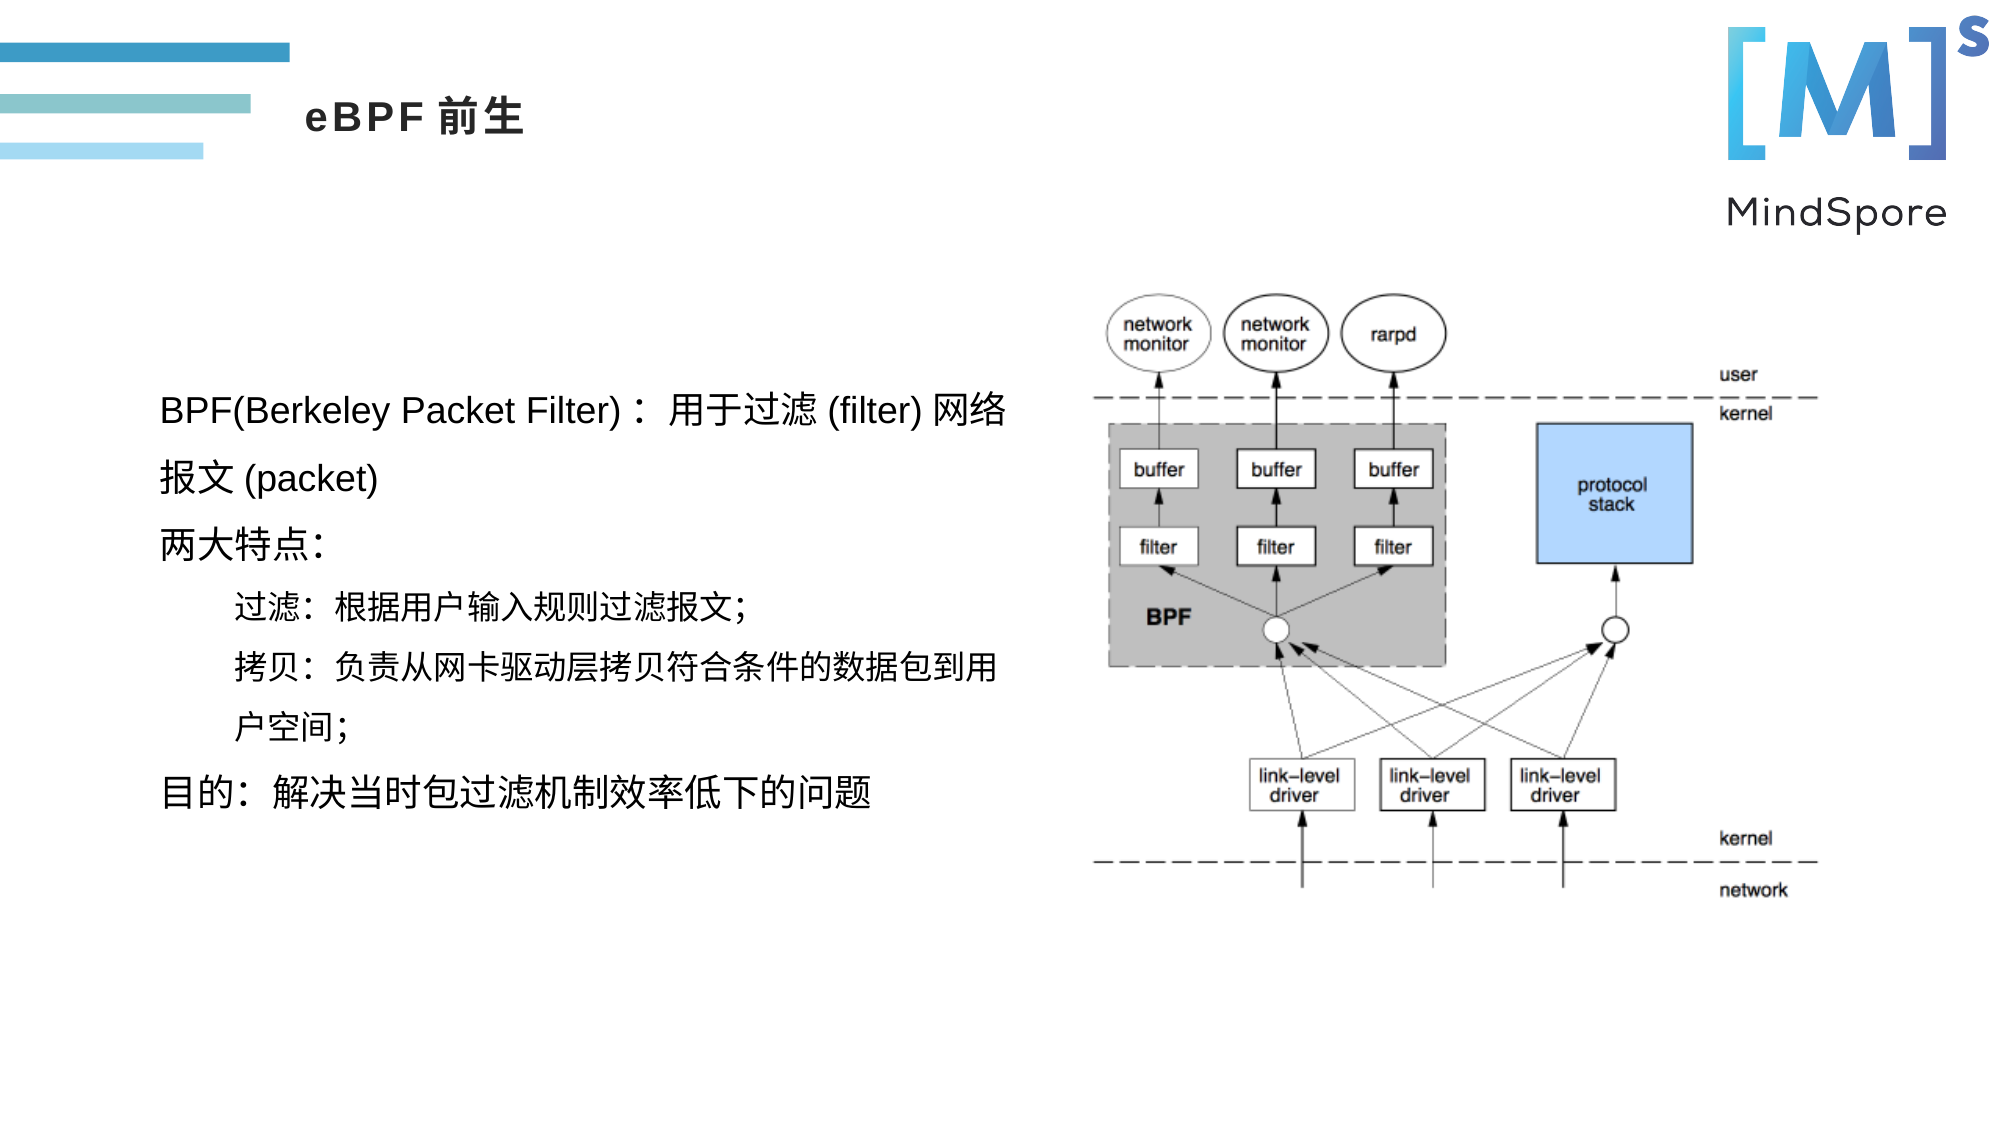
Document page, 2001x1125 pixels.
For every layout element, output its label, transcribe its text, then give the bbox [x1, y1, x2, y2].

text_box [0, 93, 252, 114]
text_box [0, 42, 291, 63]
picture [1060, 281, 1852, 943]
text_box eBPF前生 [289, 0, 1101, 221]
picture [1714, 9, 1989, 241]
text_box BPF(Berkeley Packet Filter)：用于过滤(filter)网络报文(packet) 两大特点： 过滤：根据用户输入规则过滤报文； 拷贝：负责从网卡驱动层拷贝符合条件的数据包到用户空间； 目的：解决当时包过滤机制效率低下的问题 [144, 356, 1024, 821]
text_box [0, 142, 204, 160]
